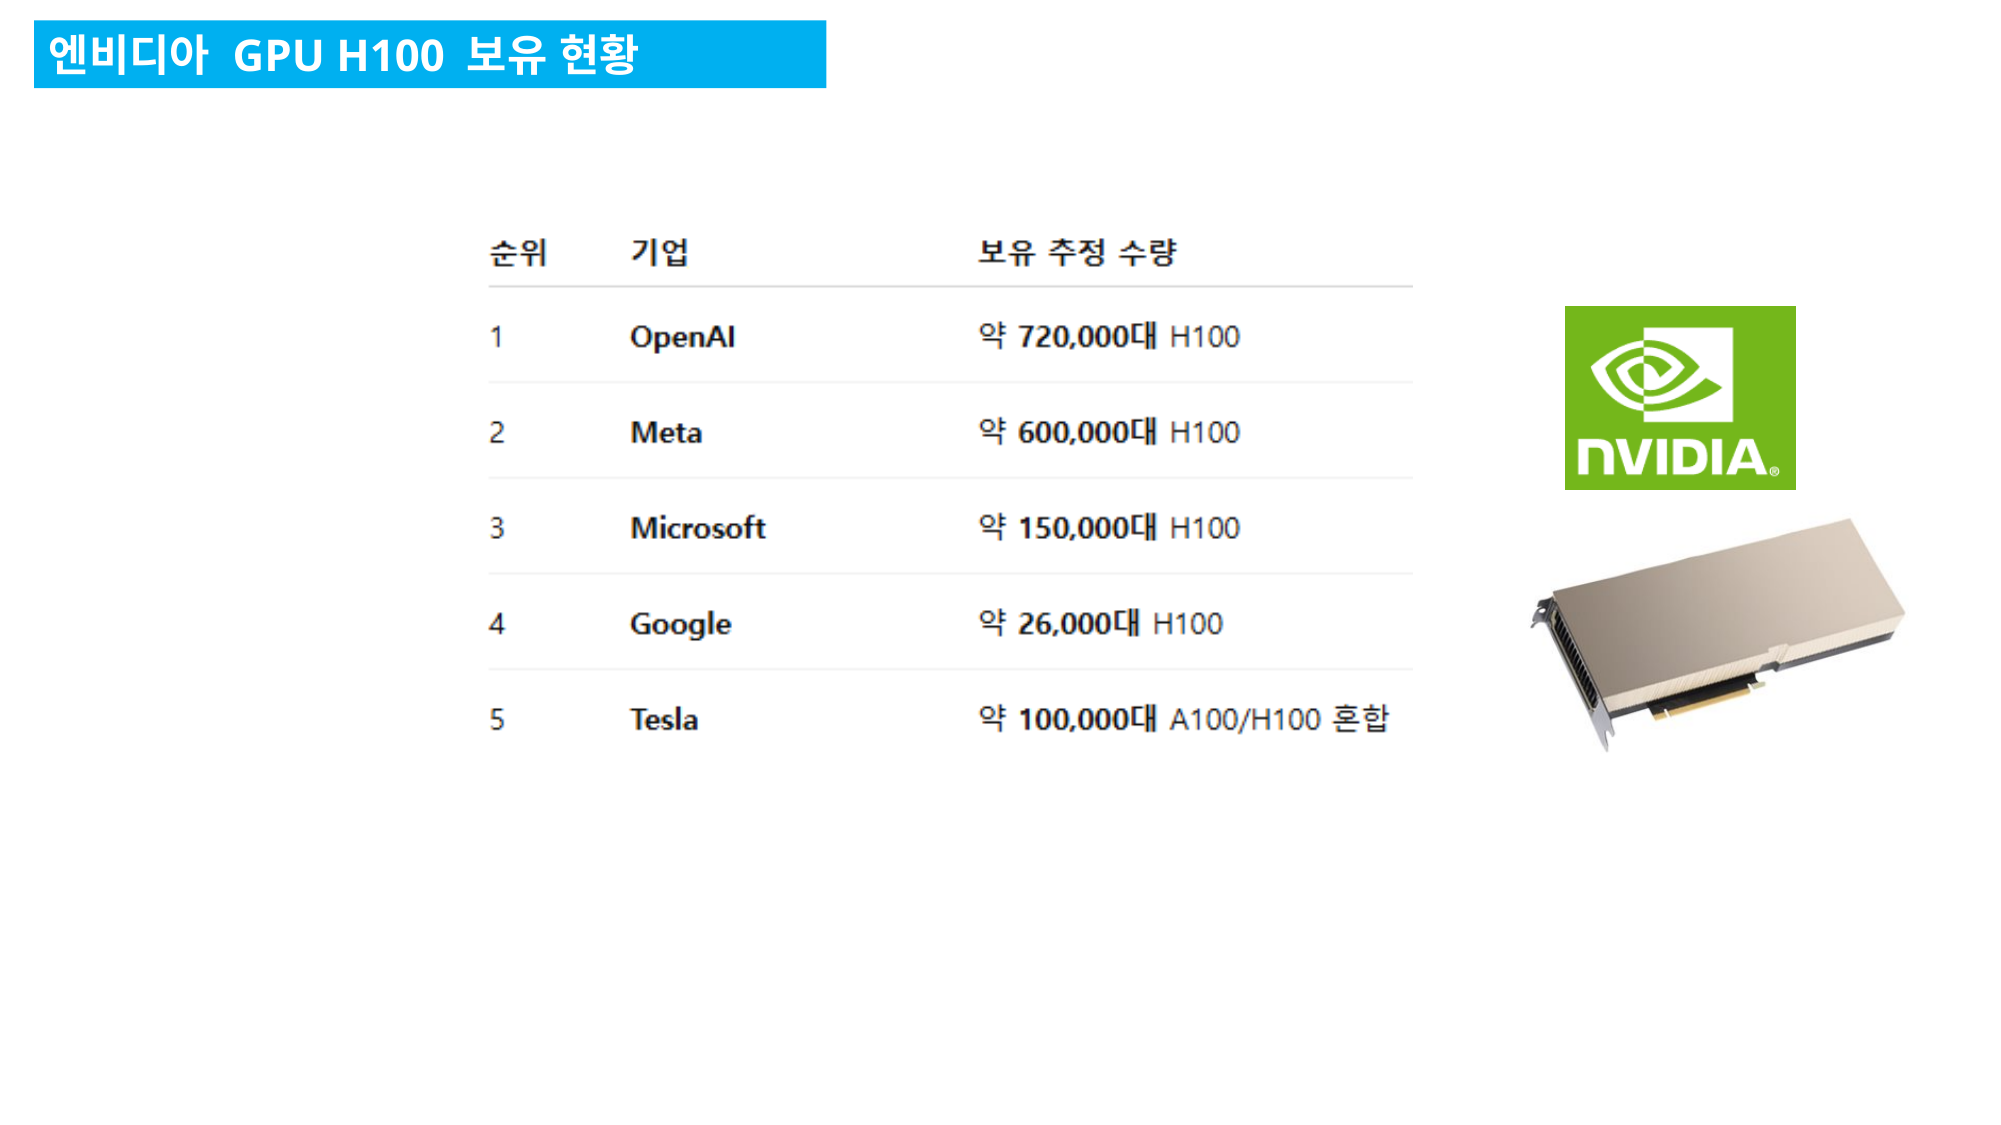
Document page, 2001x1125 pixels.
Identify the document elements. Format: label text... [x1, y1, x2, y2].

text_box 엔비디아 GPU H100 보유 현황 [33, 19, 827, 89]
picture [1528, 507, 1910, 758]
picture [1564, 306, 1796, 490]
picture [466, 220, 1413, 758]
